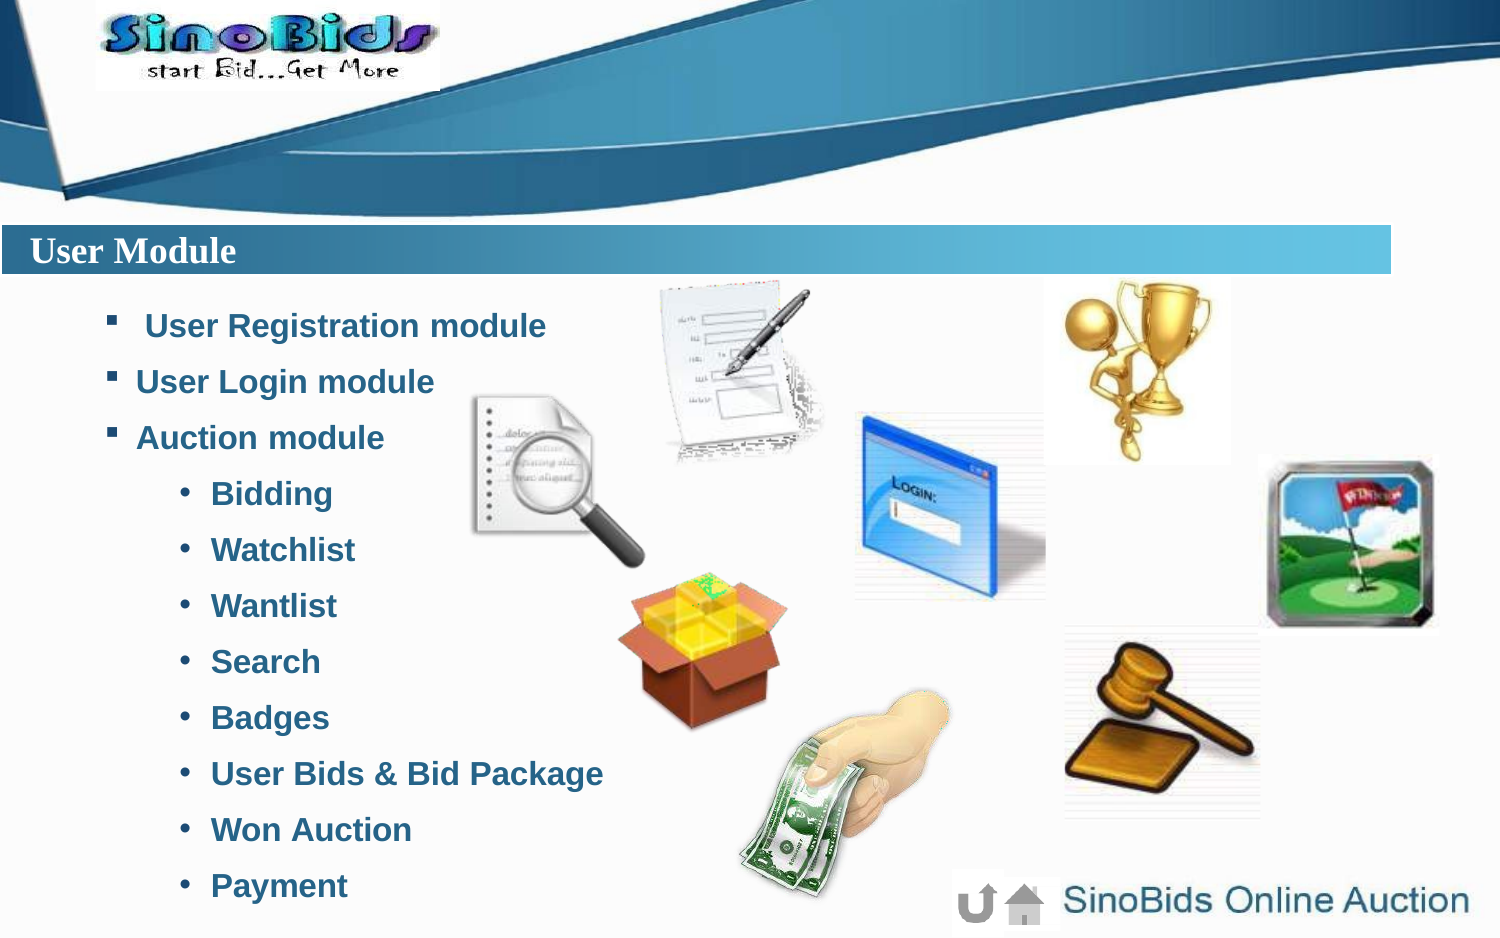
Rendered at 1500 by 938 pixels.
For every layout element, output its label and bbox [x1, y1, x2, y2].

text_box [468, 266, 1440, 938]
text_box [0, 0, 1500, 938]
